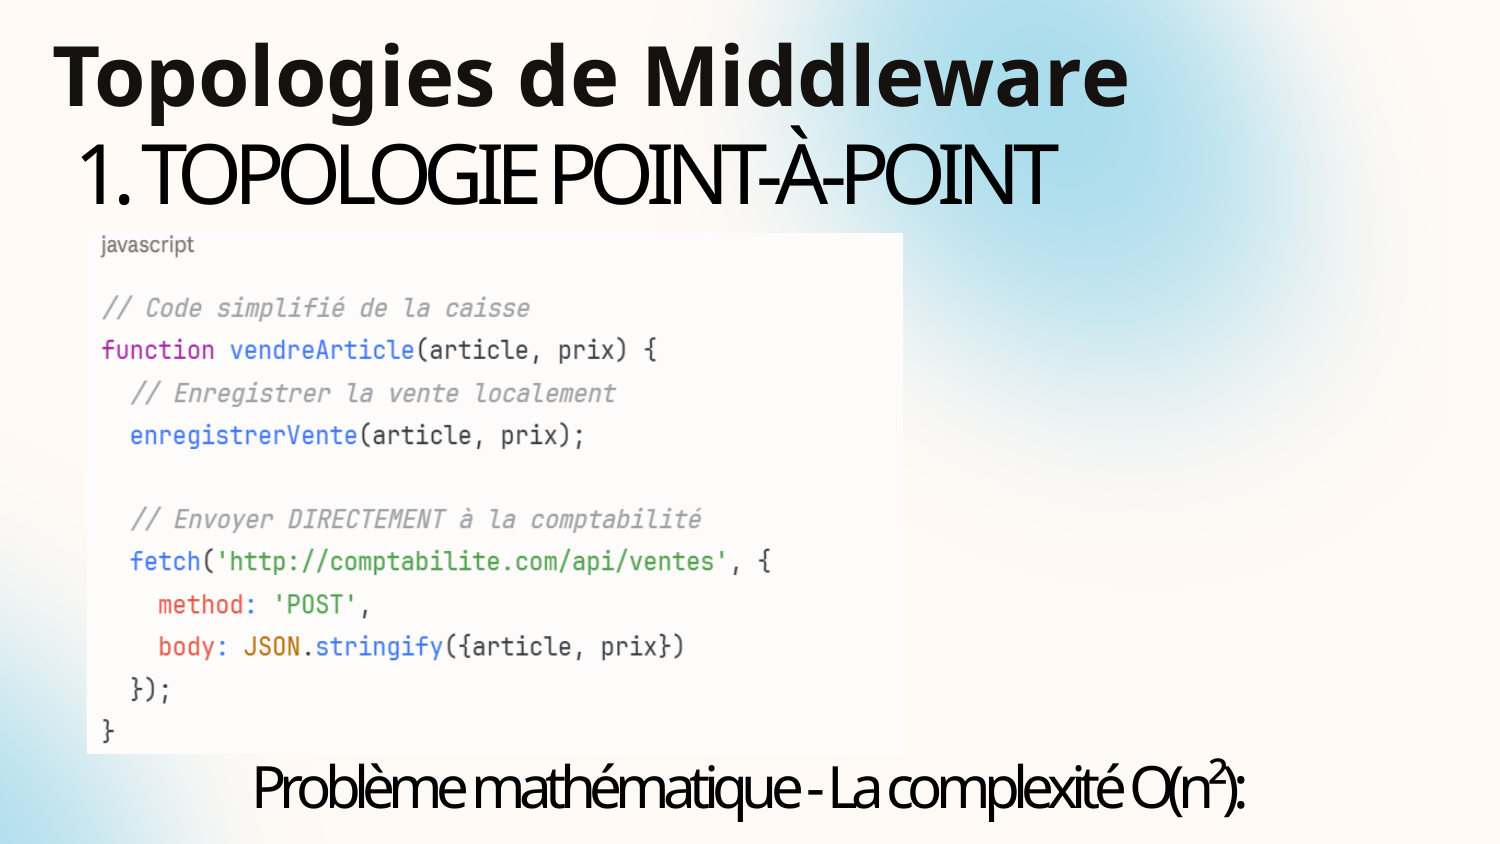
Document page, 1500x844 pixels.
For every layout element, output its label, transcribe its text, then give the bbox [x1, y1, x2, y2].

text_box [86, 233, 904, 700]
text_box Problème mathématique - La complexité O(n²): [52, 700, 1448, 820]
text_box Topologies de Middleware [52, 23, 1448, 124]
picture [0, 0, 1500, 844]
text_box 1. TOPOLOGIE POINT-À-POINT [52, 124, 1448, 222]
